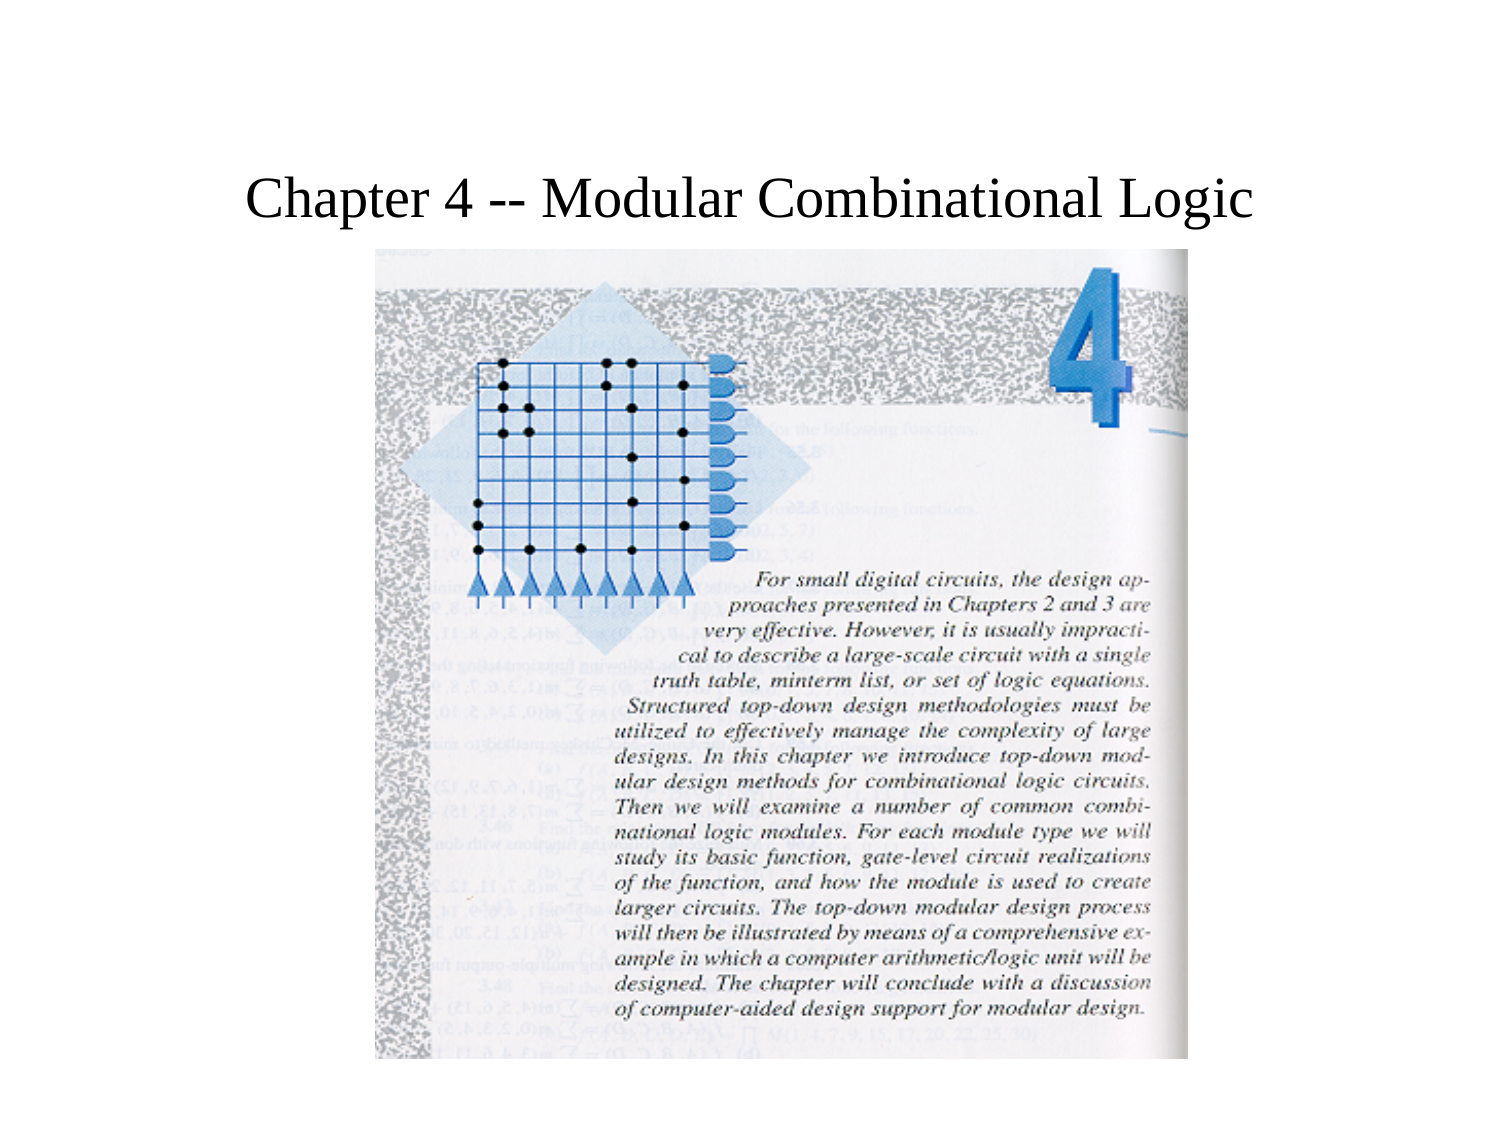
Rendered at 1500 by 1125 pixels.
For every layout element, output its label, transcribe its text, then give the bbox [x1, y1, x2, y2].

picture [374, 249, 1188, 1060]
title Chapter 4 -- Modular Combinational Logic [112, 99, 1388, 288]
